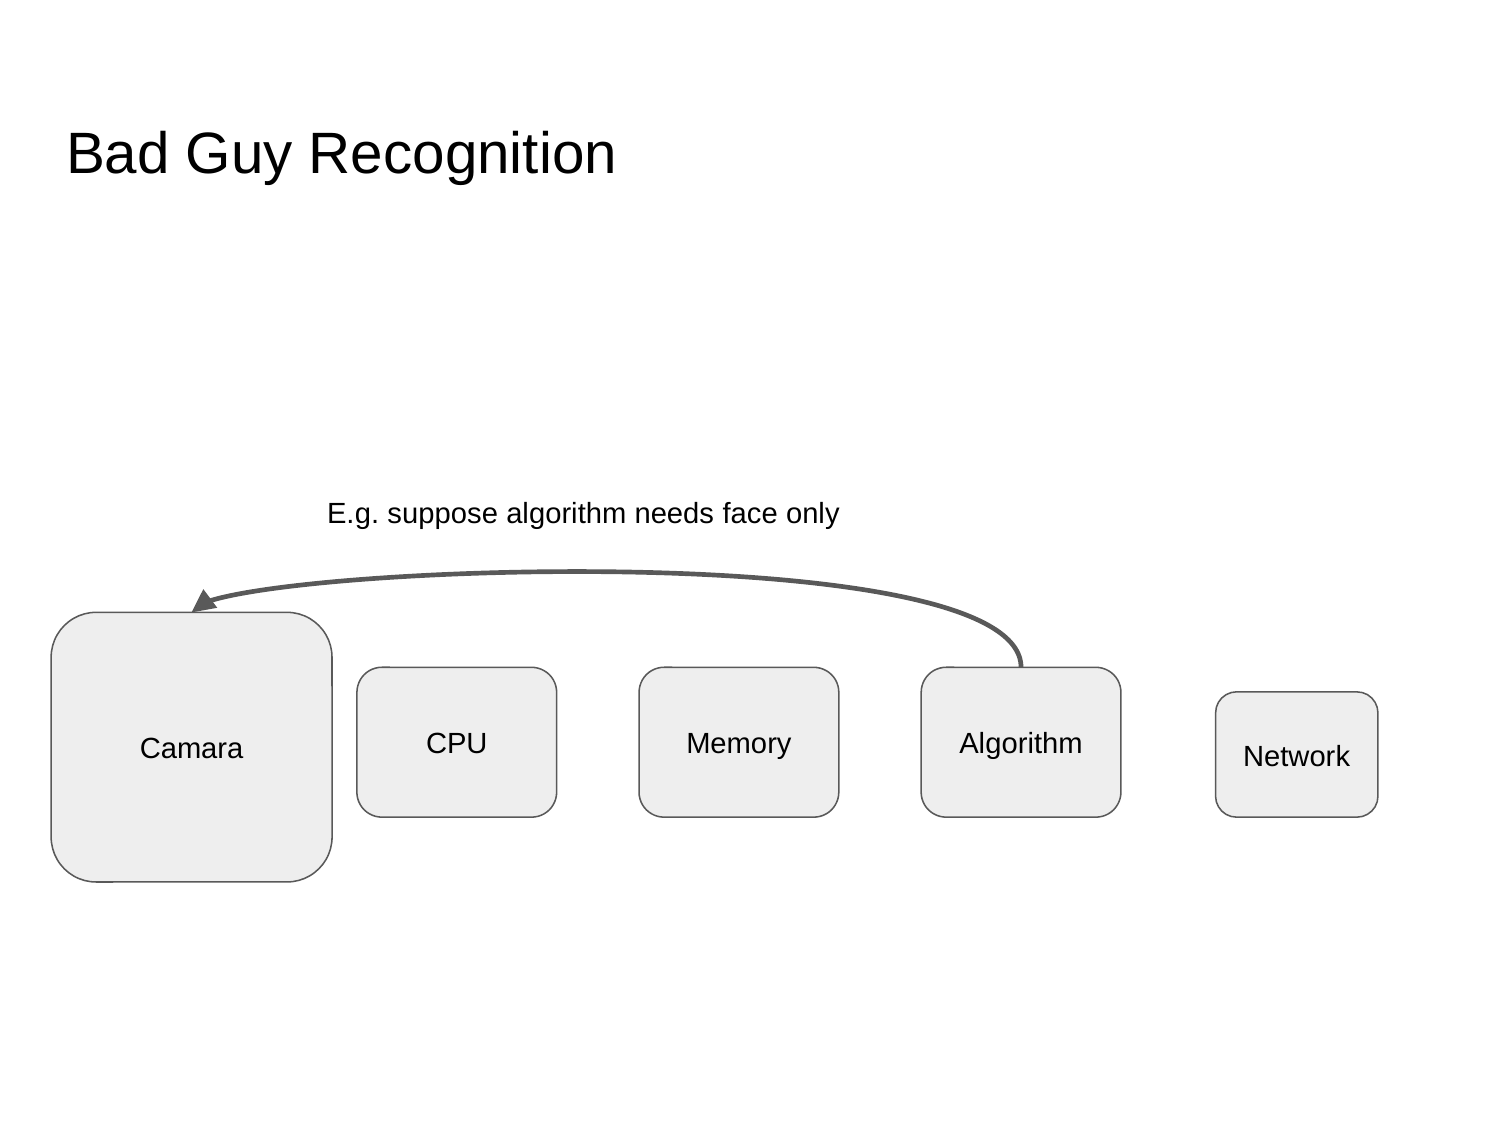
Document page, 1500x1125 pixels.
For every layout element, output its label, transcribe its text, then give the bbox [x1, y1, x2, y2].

text_box E.g. suppose algorithm needs face only [640, 479, 884, 580]
text_box Algorithm [921, 667, 1121, 818]
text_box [578, 224, 634, 1055]
text_box Memory [640, 667, 839, 818]
text_box Camara [51, 612, 333, 882]
text_box CPU [356, 667, 557, 818]
text_box E.g. suppose algorithm needs face only [311, 479, 573, 580]
text_box Network [1215, 691, 1378, 818]
title Bad Guy Recognition [51, 100, 1449, 226]
